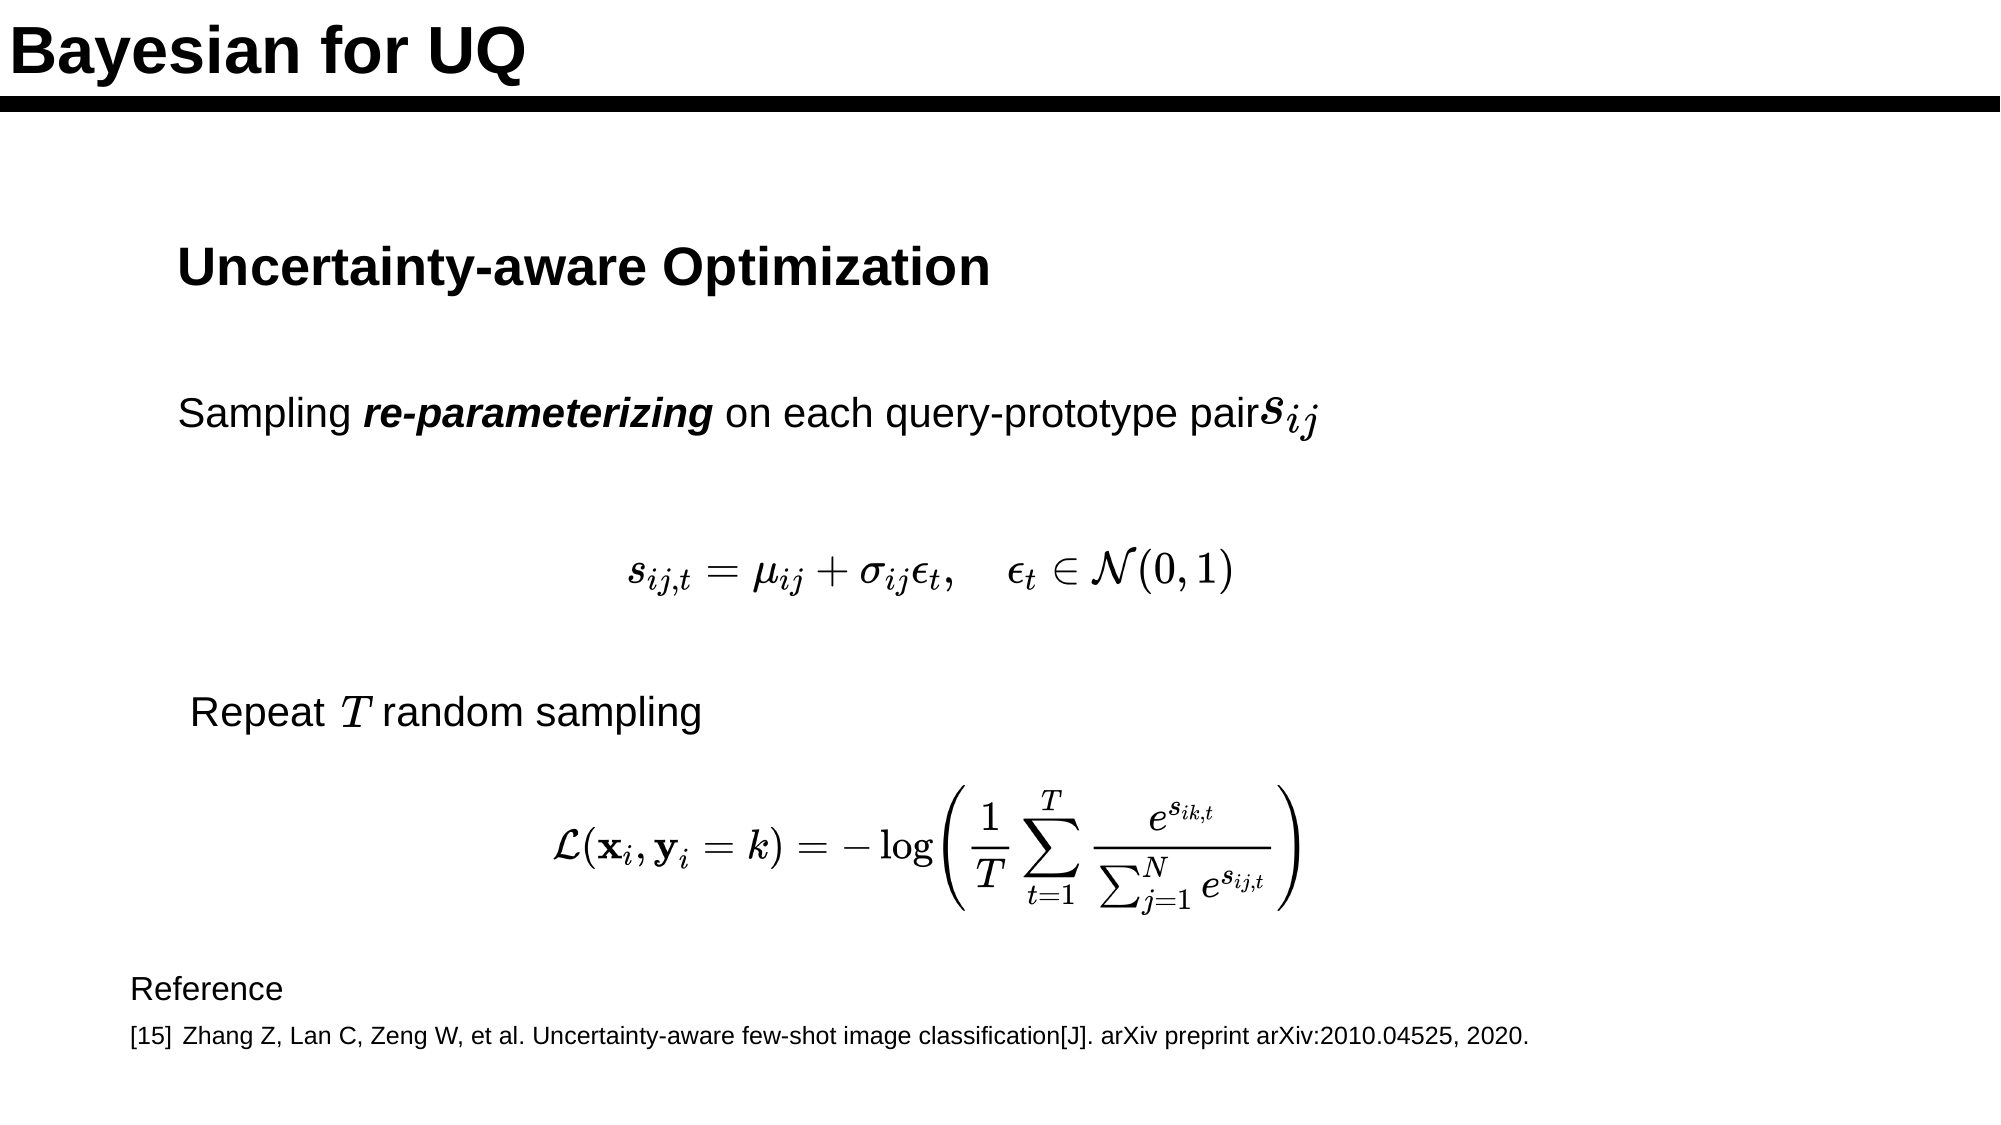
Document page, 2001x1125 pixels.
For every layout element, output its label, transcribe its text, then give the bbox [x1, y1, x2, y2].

text_box Reference [15] Zhang Z, Lan C, Zeng W, et al. Uncertainty-aware few-shot image classification[J]. arXiv preprint arXiv:2010.04525, 2020. [115, 959, 1938, 1060]
text_box Repeat random sampling [175, 677, 1324, 742]
text_box Uncertainty-aware Optimization [162, 223, 1188, 304]
picture [341, 696, 373, 727]
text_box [162, 378, 1353, 460]
text_box Bayesian for UQ [0, 0, 1696, 95]
picture [626, 547, 1235, 596]
picture [552, 785, 1309, 915]
